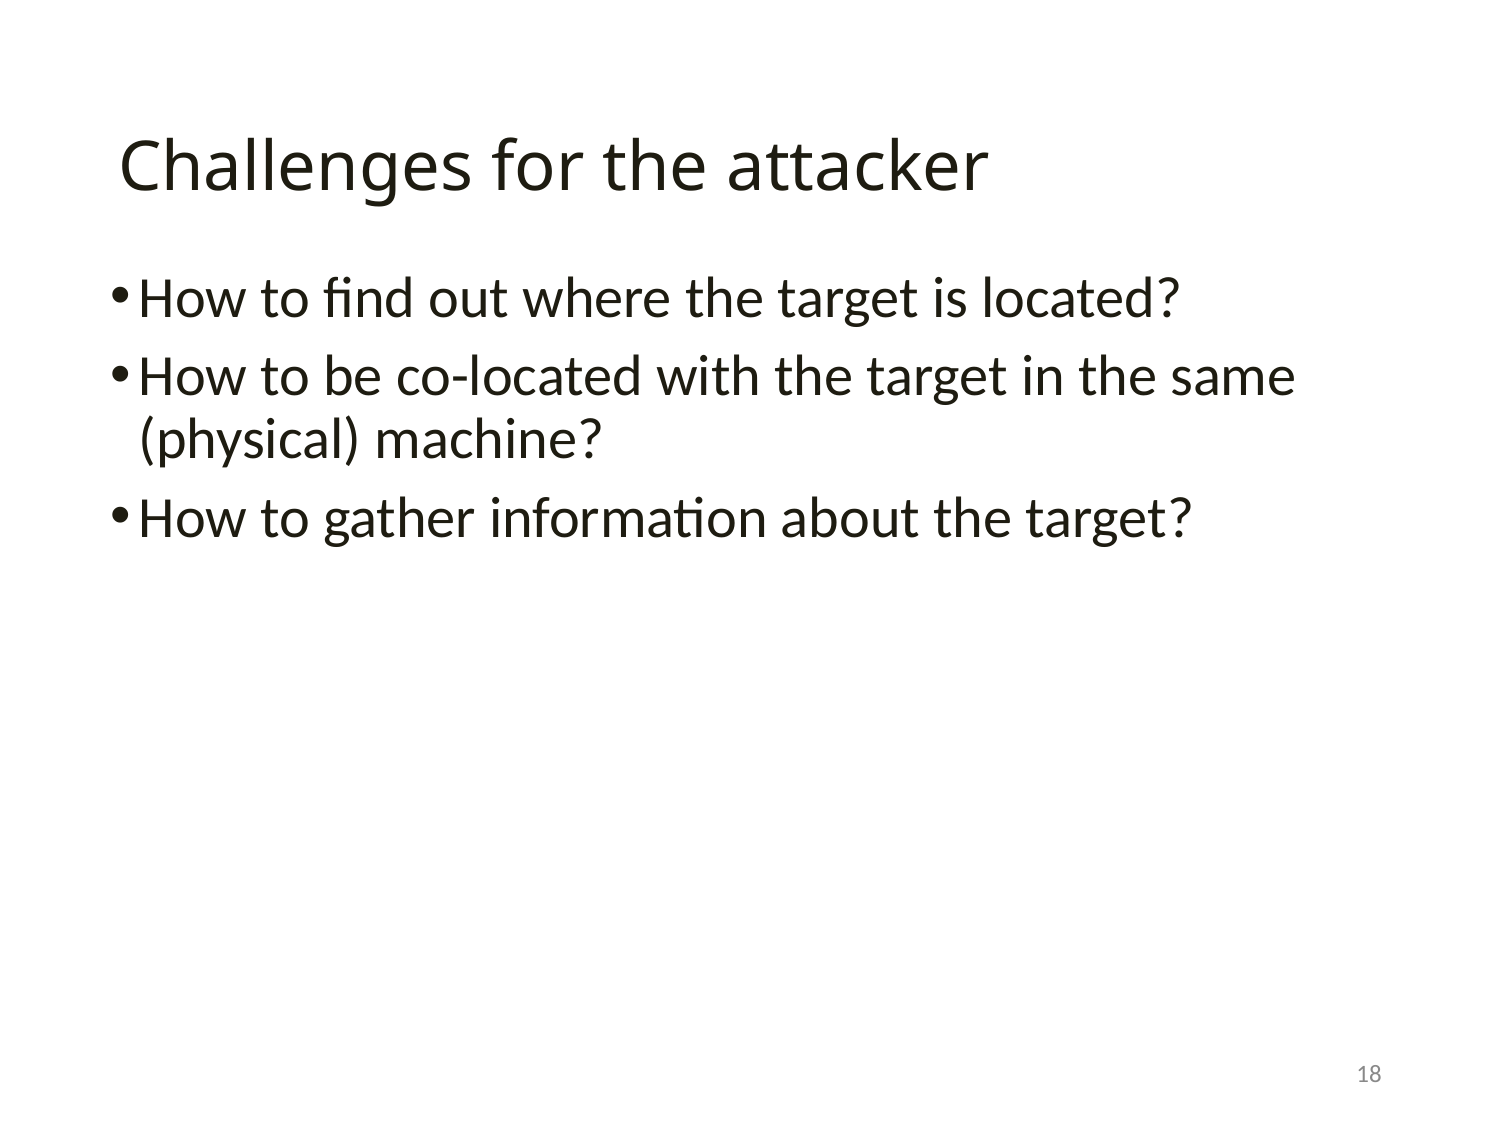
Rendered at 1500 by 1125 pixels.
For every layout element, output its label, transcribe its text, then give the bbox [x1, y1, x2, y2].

list How to find out where the target is located? How to be co-located with the target in the same (physical) machine? How to gather information about the target? [95, 259, 1446, 1002]
title Challenges for the attacker [103, 59, 1397, 259]
slide_number 18 [1059, 1042, 1397, 1103]
